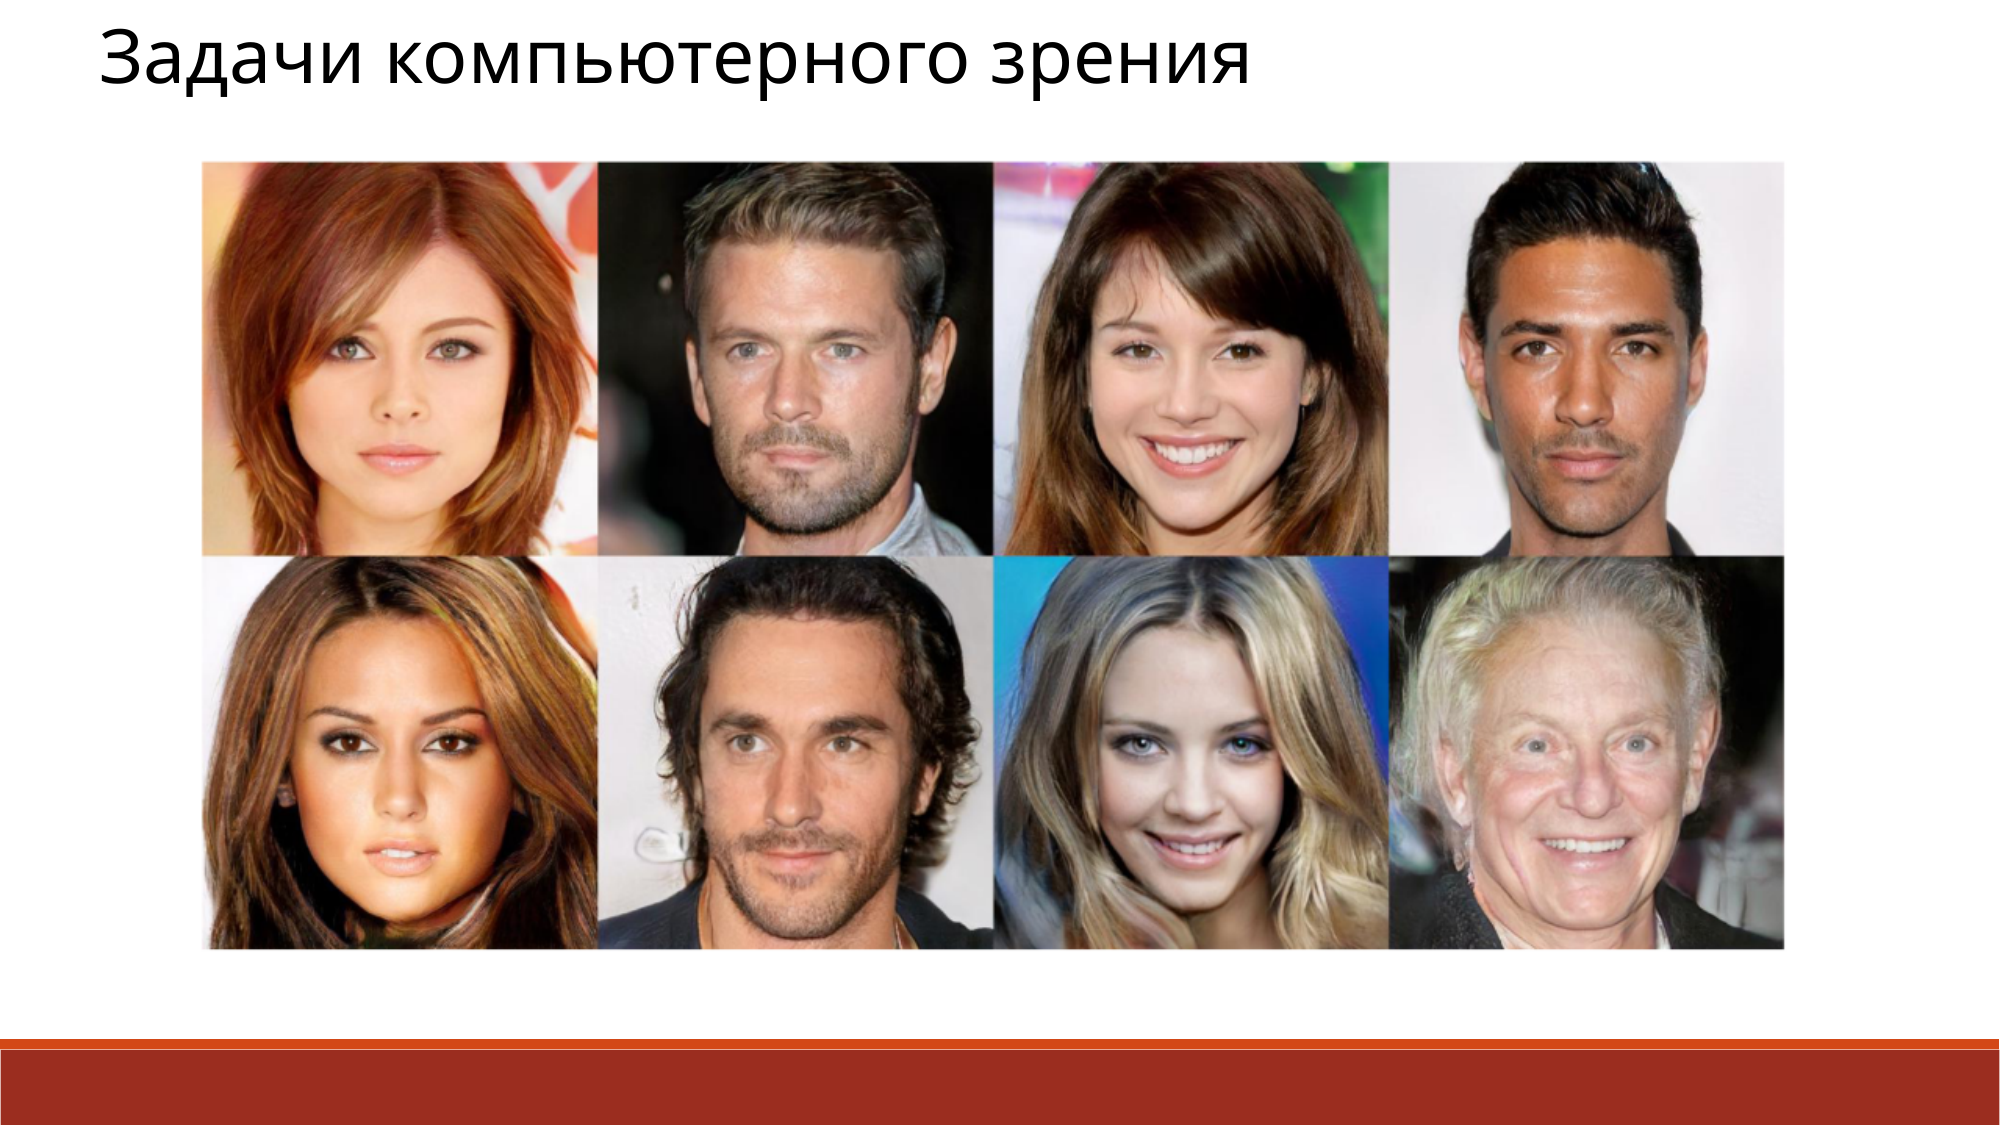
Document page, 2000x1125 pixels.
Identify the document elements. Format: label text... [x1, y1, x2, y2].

text_box Задачи компьютерного зрения [0, 1, 1997, 106]
picture [177, 151, 1823, 974]
